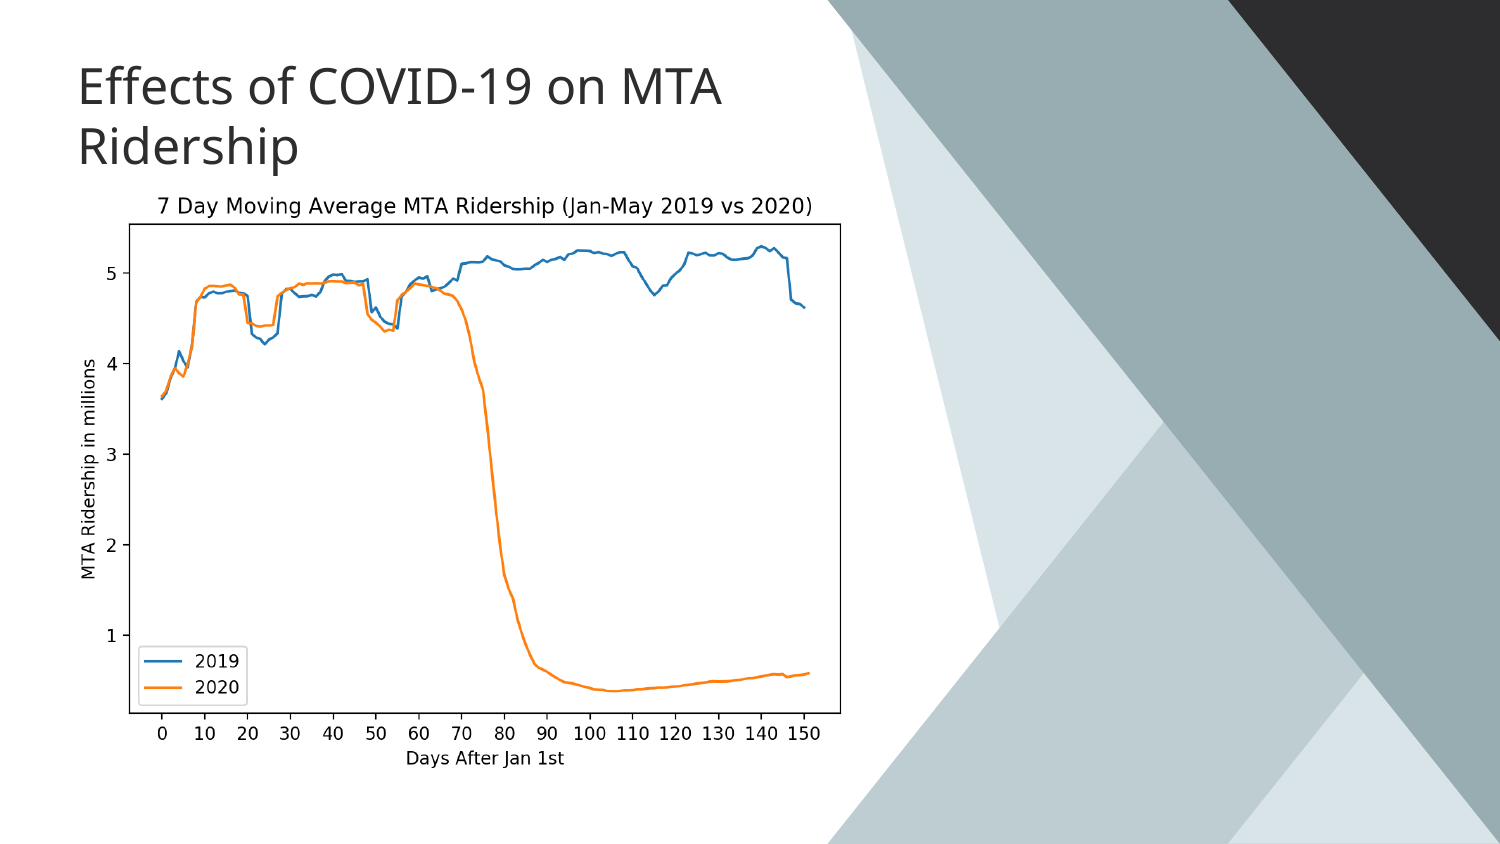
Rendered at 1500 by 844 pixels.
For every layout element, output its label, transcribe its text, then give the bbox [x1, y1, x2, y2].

title Effects of COVID-19 on MTA Ridership [62, 18, 944, 211]
picture [62, 179, 873, 788]
